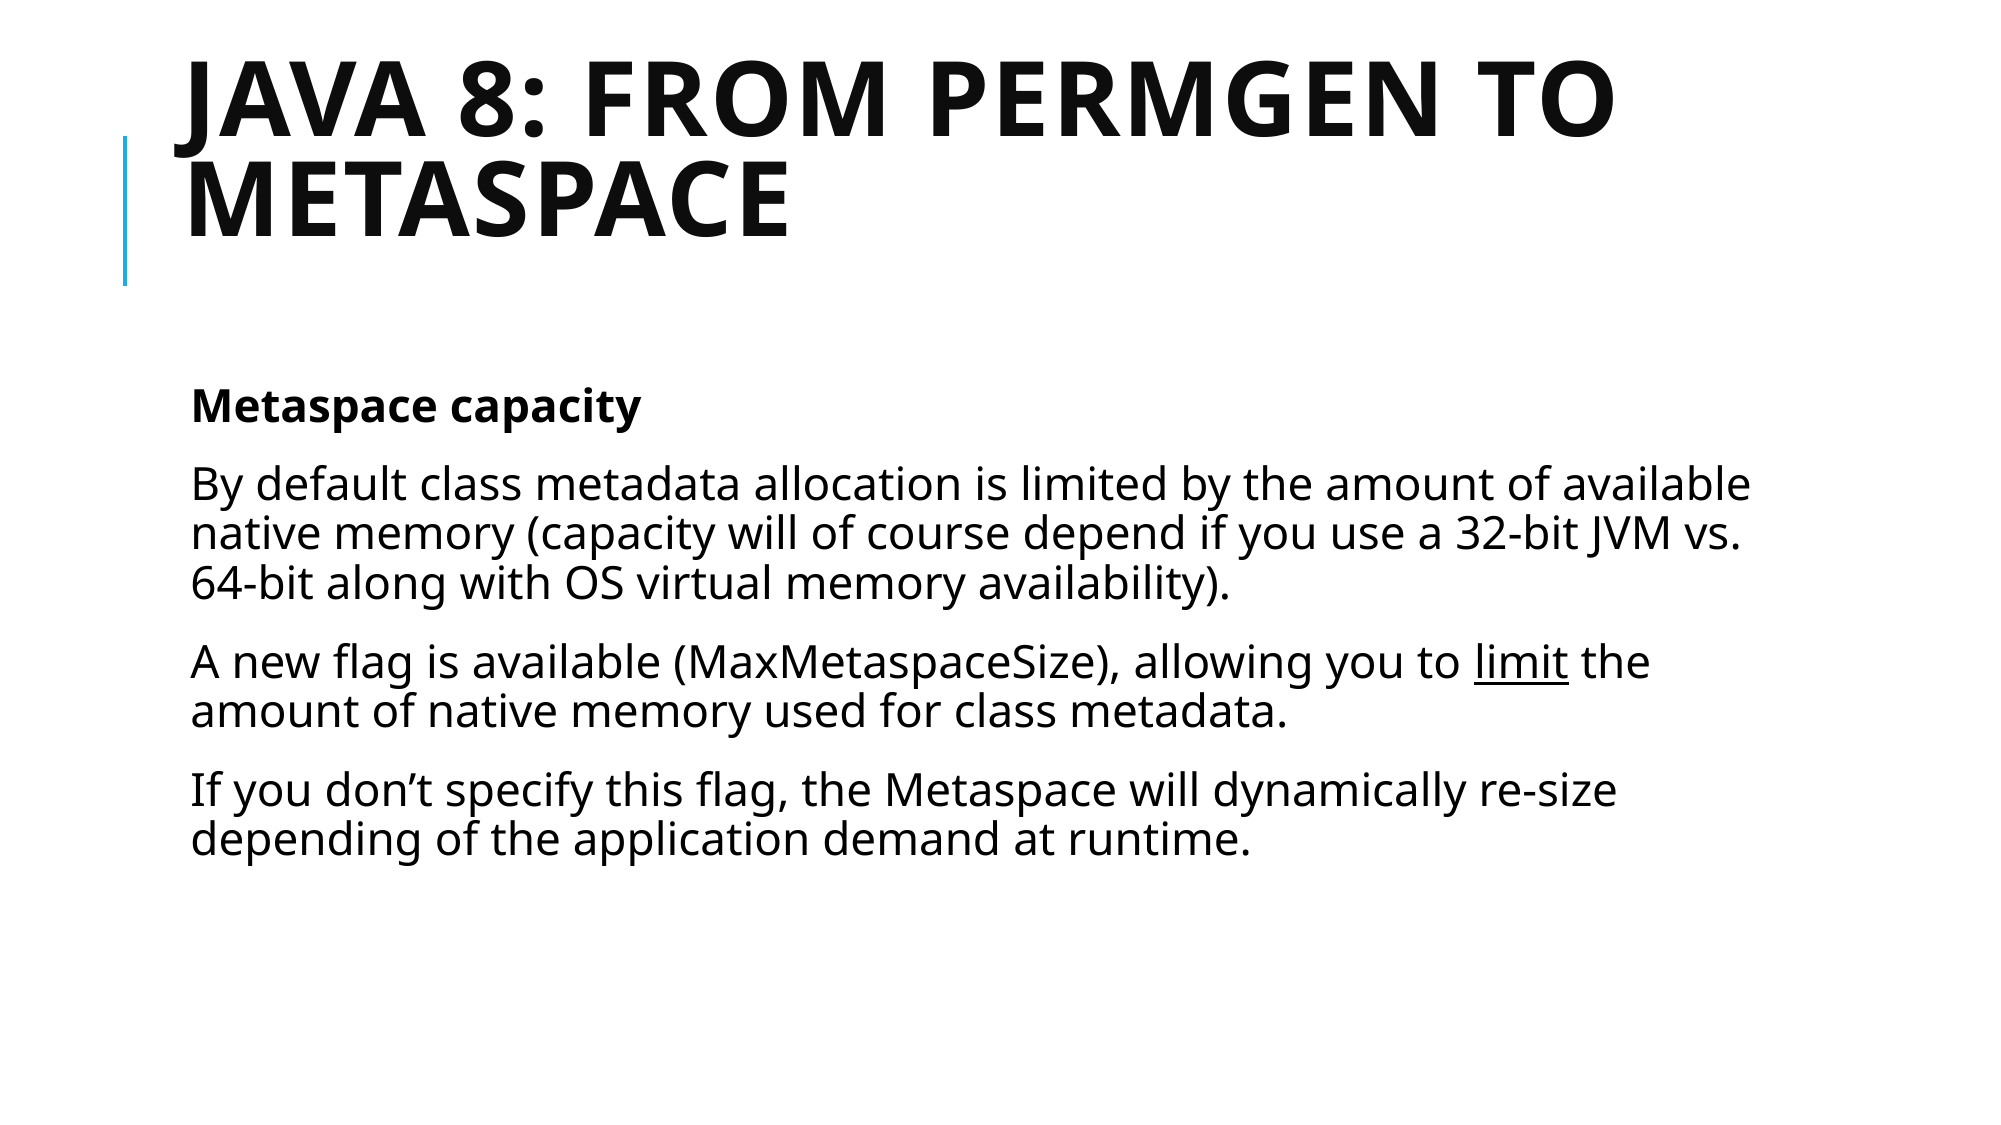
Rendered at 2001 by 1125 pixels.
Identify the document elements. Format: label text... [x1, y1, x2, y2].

title Java 8: From PermGen to Metaspace [168, 96, 1763, 342]
list Metaspace capacity By default class metadata allocation is limited by the amount of available native memory (capacity will of course depend if you use a 32-bit JVM vs. 64-bit along with OS virtual memory availability). A new flag is available (MaxMetaspaceSize), allowing you to limit the amount of native memory used for class metadata. If you don’t specify this flag, the Metaspace will dynamically re-size depending of the application demand at runtime. [168, 375, 1763, 1035]
